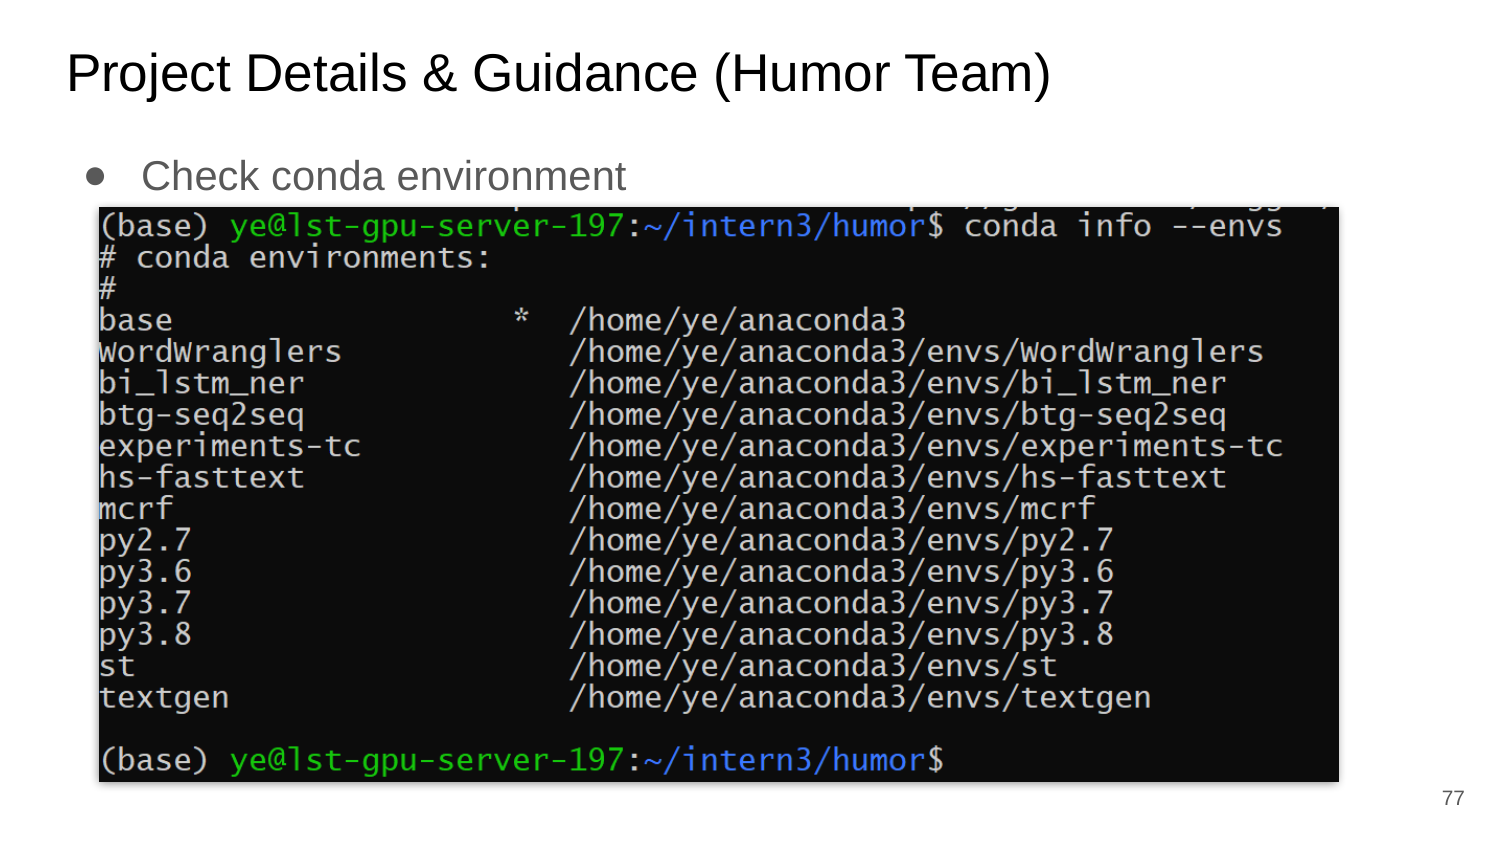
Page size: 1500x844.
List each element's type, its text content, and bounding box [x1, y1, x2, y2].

picture [99, 207, 1339, 782]
slide_number ‹#› [1389, 764, 1480, 830]
list Check conda environment [51, 126, 1449, 221]
title Project Details & Guidance (Humor Team) [51, 23, 1449, 117]
